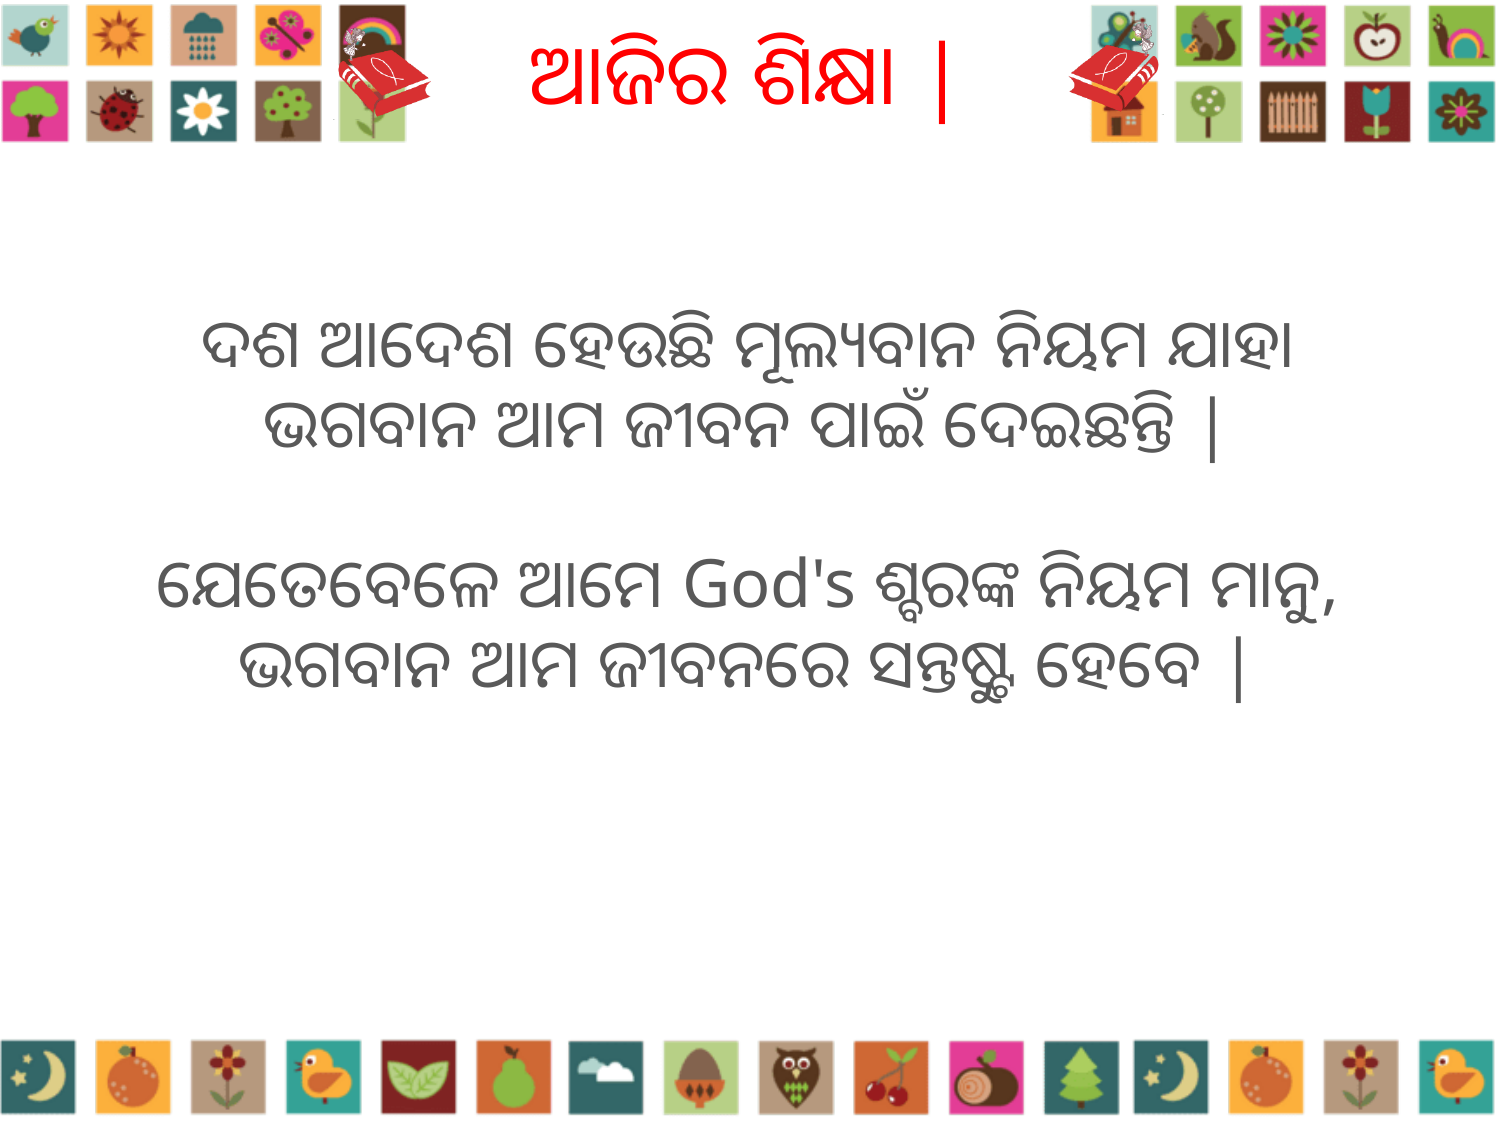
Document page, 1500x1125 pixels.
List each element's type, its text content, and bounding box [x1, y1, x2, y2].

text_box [0, 1028, 1500, 1118]
text_box ଦଶ ଆଦେଶ ହେଉଛି ମୂଲ୍ୟବାନ ନିୟମ ଯାହା ଭଗବାନ ଆମ ଜୀବନ ପାଇଁ ଦେଇଛନ୍ତି | ଯେତେବେଳେ ଆମେ God's ଶ୍ବରଙ୍କ ନିୟମ ମାନୁ, ଭଗବାନ ଆମ ଜୀବନରେ ସନ୍ତୁଷ୍ଟ ହେବେ | [74, 293, 1421, 868]
picture [1037, 3, 1500, 150]
picture [0, 3, 463, 150]
text_box ଆଜିର ଶିକ୍ଷା | [425, 13, 1078, 129]
